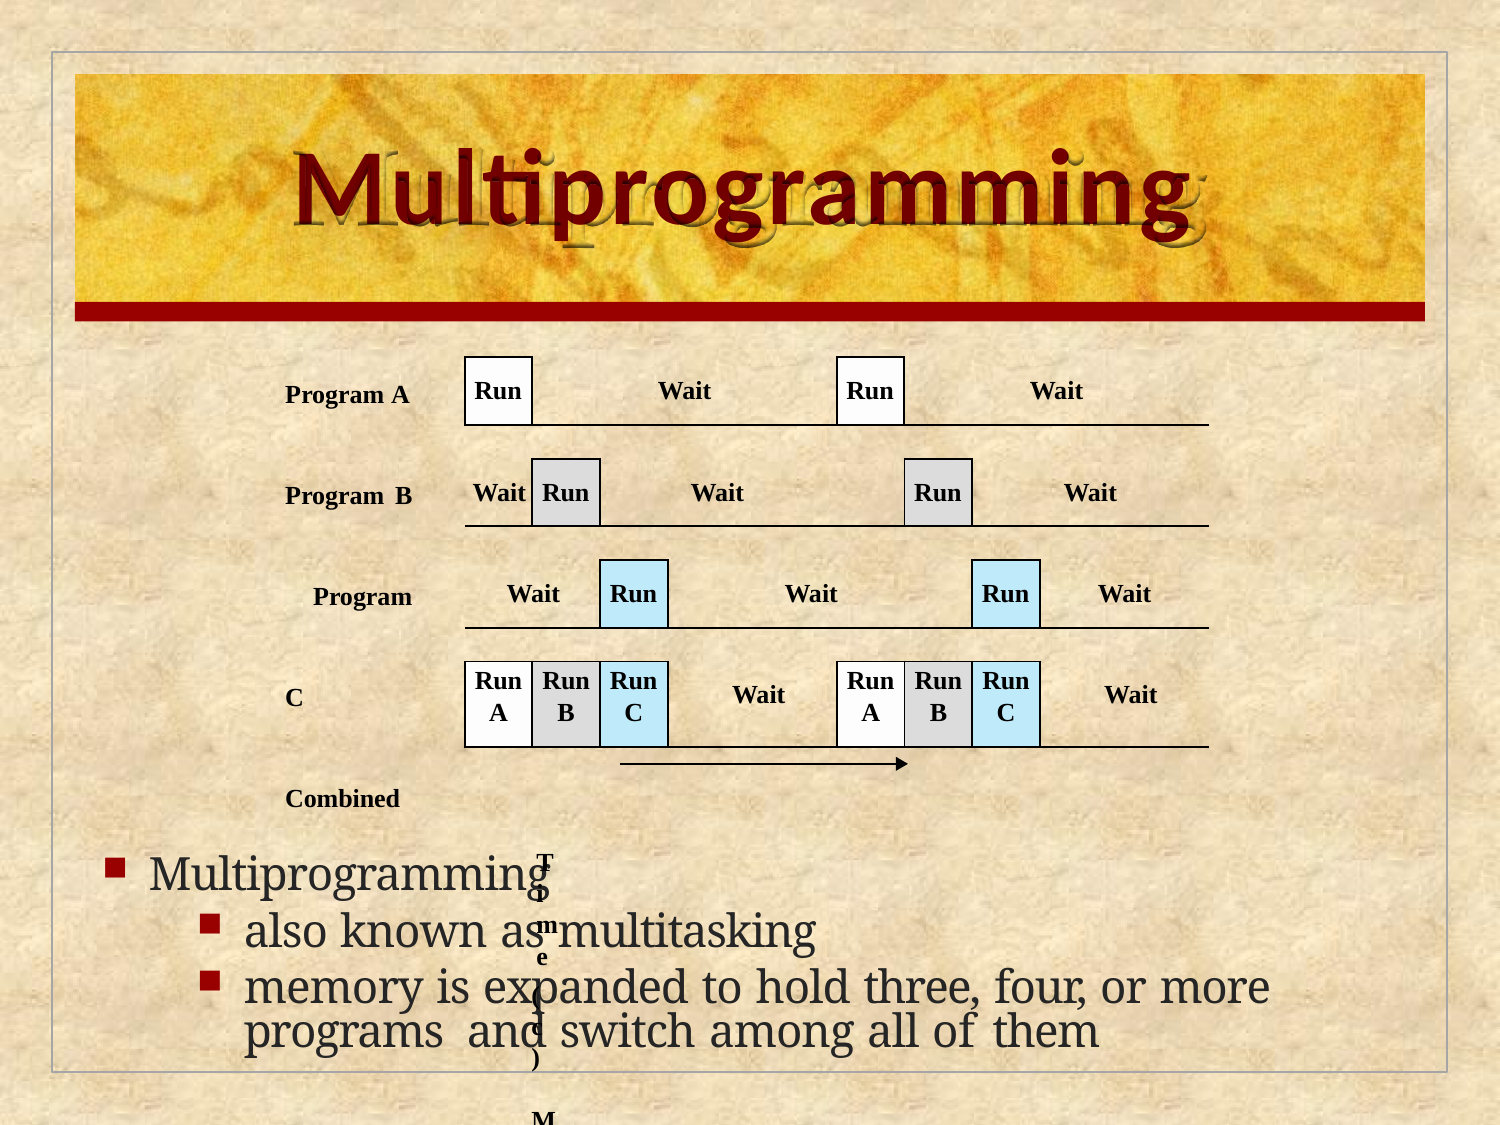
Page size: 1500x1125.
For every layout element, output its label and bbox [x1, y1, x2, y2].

picture [226, 86, 1273, 316]
text_box [0, 0, 1500, 1125]
text_box [619, 756, 909, 772]
